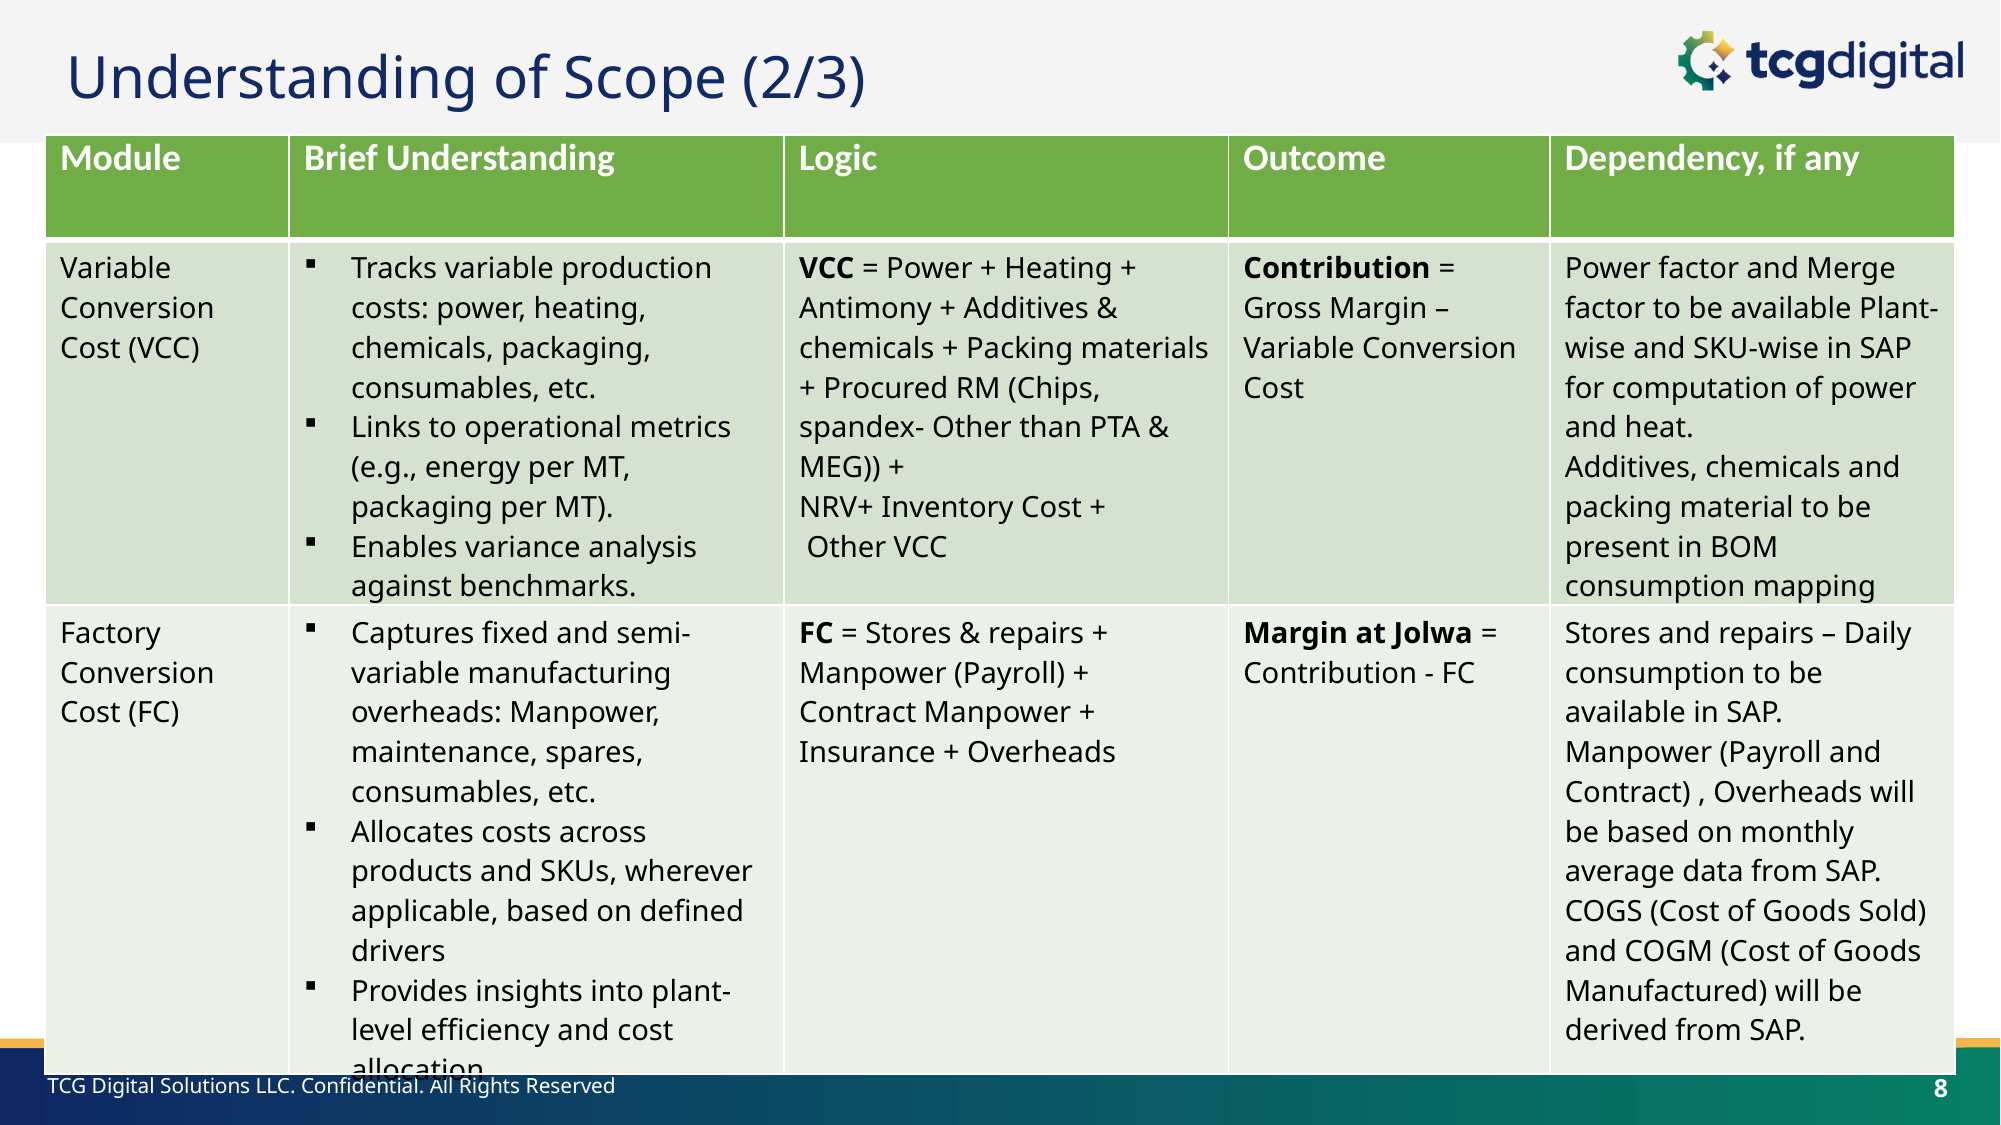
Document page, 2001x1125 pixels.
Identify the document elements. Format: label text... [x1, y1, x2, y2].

table_cell Factory Conversion Cost (FC) [46, 606, 288, 1073]
table_header Logic [785, 136, 1228, 237]
table_cell VCC = Power + Heating + Antimony + Additives & chemicals + Packing materials + Procured RM (Chips, spandex- Other than PTA & MEG)) + NRV+ Inventory Cost + Other VCC [785, 243, 1228, 604]
table_cell FC = Stores & repairs + Manpower (Payroll) + Contract Manpower + Insurance + Overheads [785, 606, 1228, 1073]
table_header Outcome [1229, 136, 1549, 237]
table_cell Stores and repairs – Daily consumption to be available in SAP. Manpower (Payroll and Contract) , Overheads will be based on monthly average data from SAP. COGS (Cost of Goods Sold) and COGM (Cost of Goods Manufactured) will be derived from SAP. [1551, 606, 1954, 1073]
table_cell Variable Conversion Cost (VCC) [46, 243, 288, 604]
table_cell Captures fixed and semi-variable manufacturing overheads: Manpower, maintenance, spares, consumables, etc. Allocates costs across products and SKUs, wherever applicable, based on defined drivers Provides insights into plant-level efficiency and cost allocation [290, 606, 783, 1073]
table_header Module [46, 136, 288, 237]
table_header Dependency, if any [1551, 136, 1954, 237]
table_cell Contribution = Gross Margin – Variable Conversion Cost [1229, 243, 1549, 604]
text_box Understanding of Scope (2/3) [66, 39, 1000, 110]
table_cell Tracks variable production costs: power, heating, chemicals, packaging, consumables, etc. Links to operational metrics (e.g., energy per MT, packaging per MT). Enables variance analysis against benchmarks. [290, 243, 783, 604]
picture [1673, 27, 1963, 95]
table_header Brief Understanding [290, 136, 783, 237]
table_cell Power factor and Merge factor to be available Plant-wise and SKU-wise in SAP for computation of power and heat. Additives, chemicals and packing material to be present in BOM consumption mapping along with rate in SAP. [1551, 243, 1954, 604]
table_cell Margin at Jolwa = Contribution - FC [1229, 606, 1549, 1073]
